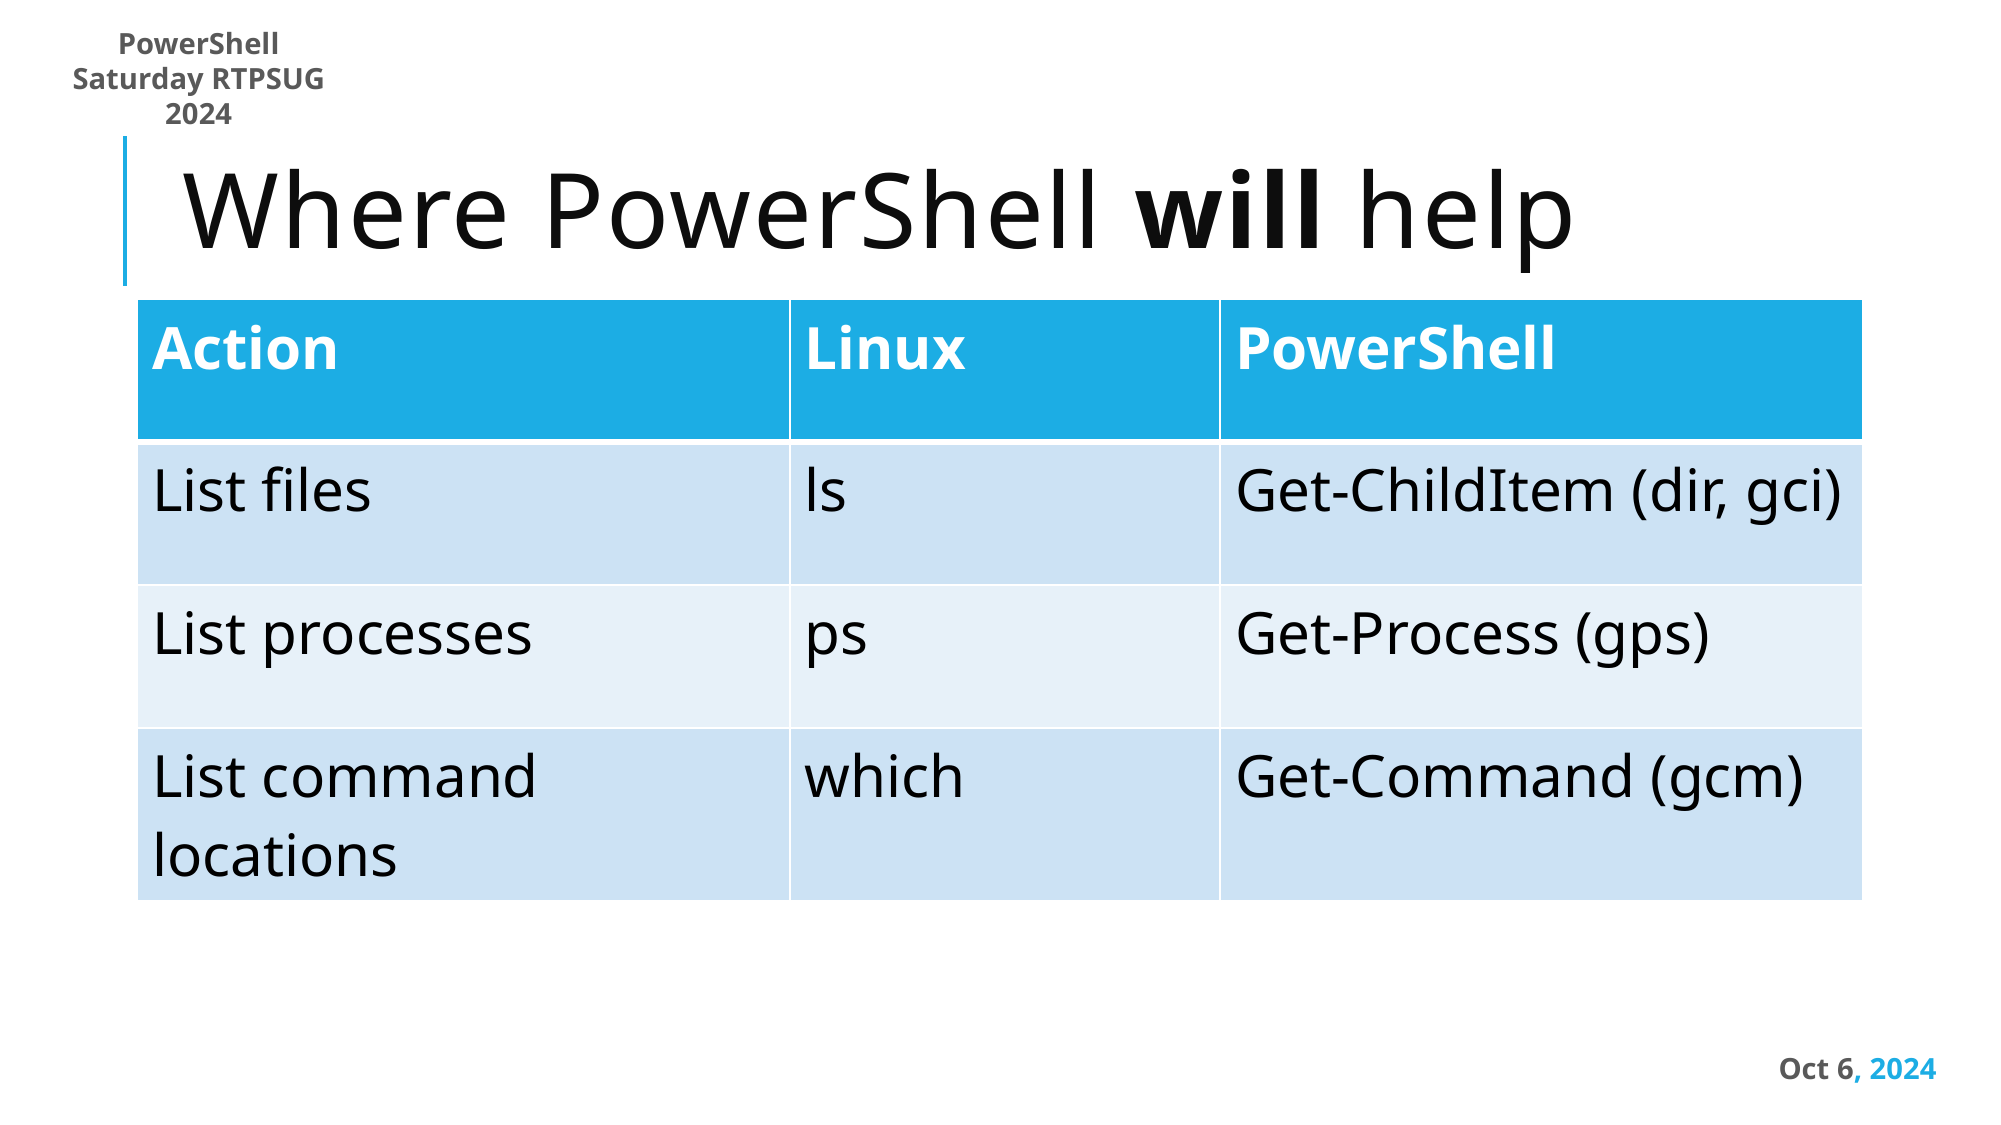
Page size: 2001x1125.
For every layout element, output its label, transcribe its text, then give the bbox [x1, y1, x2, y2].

table_cell List command locations [138, 729, 789, 900]
table_cell Get-ChildItem (dir, gci) [1221, 445, 1862, 584]
table_cell List files [138, 445, 789, 584]
table_cell Get-Command (gcm) [1221, 729, 1862, 900]
table_header Action [138, 300, 789, 439]
table_cell List processes [138, 586, 789, 727]
table_cell which [791, 729, 1219, 900]
table_cell Get-Process (gps) [1221, 586, 1862, 727]
table_cell ls [791, 445, 1219, 584]
title Where PowerShell will help [168, 96, 1763, 299]
table_cell ps [791, 586, 1219, 727]
table_header PowerShell [1221, 300, 1862, 439]
table_header Linux [791, 300, 1219, 439]
